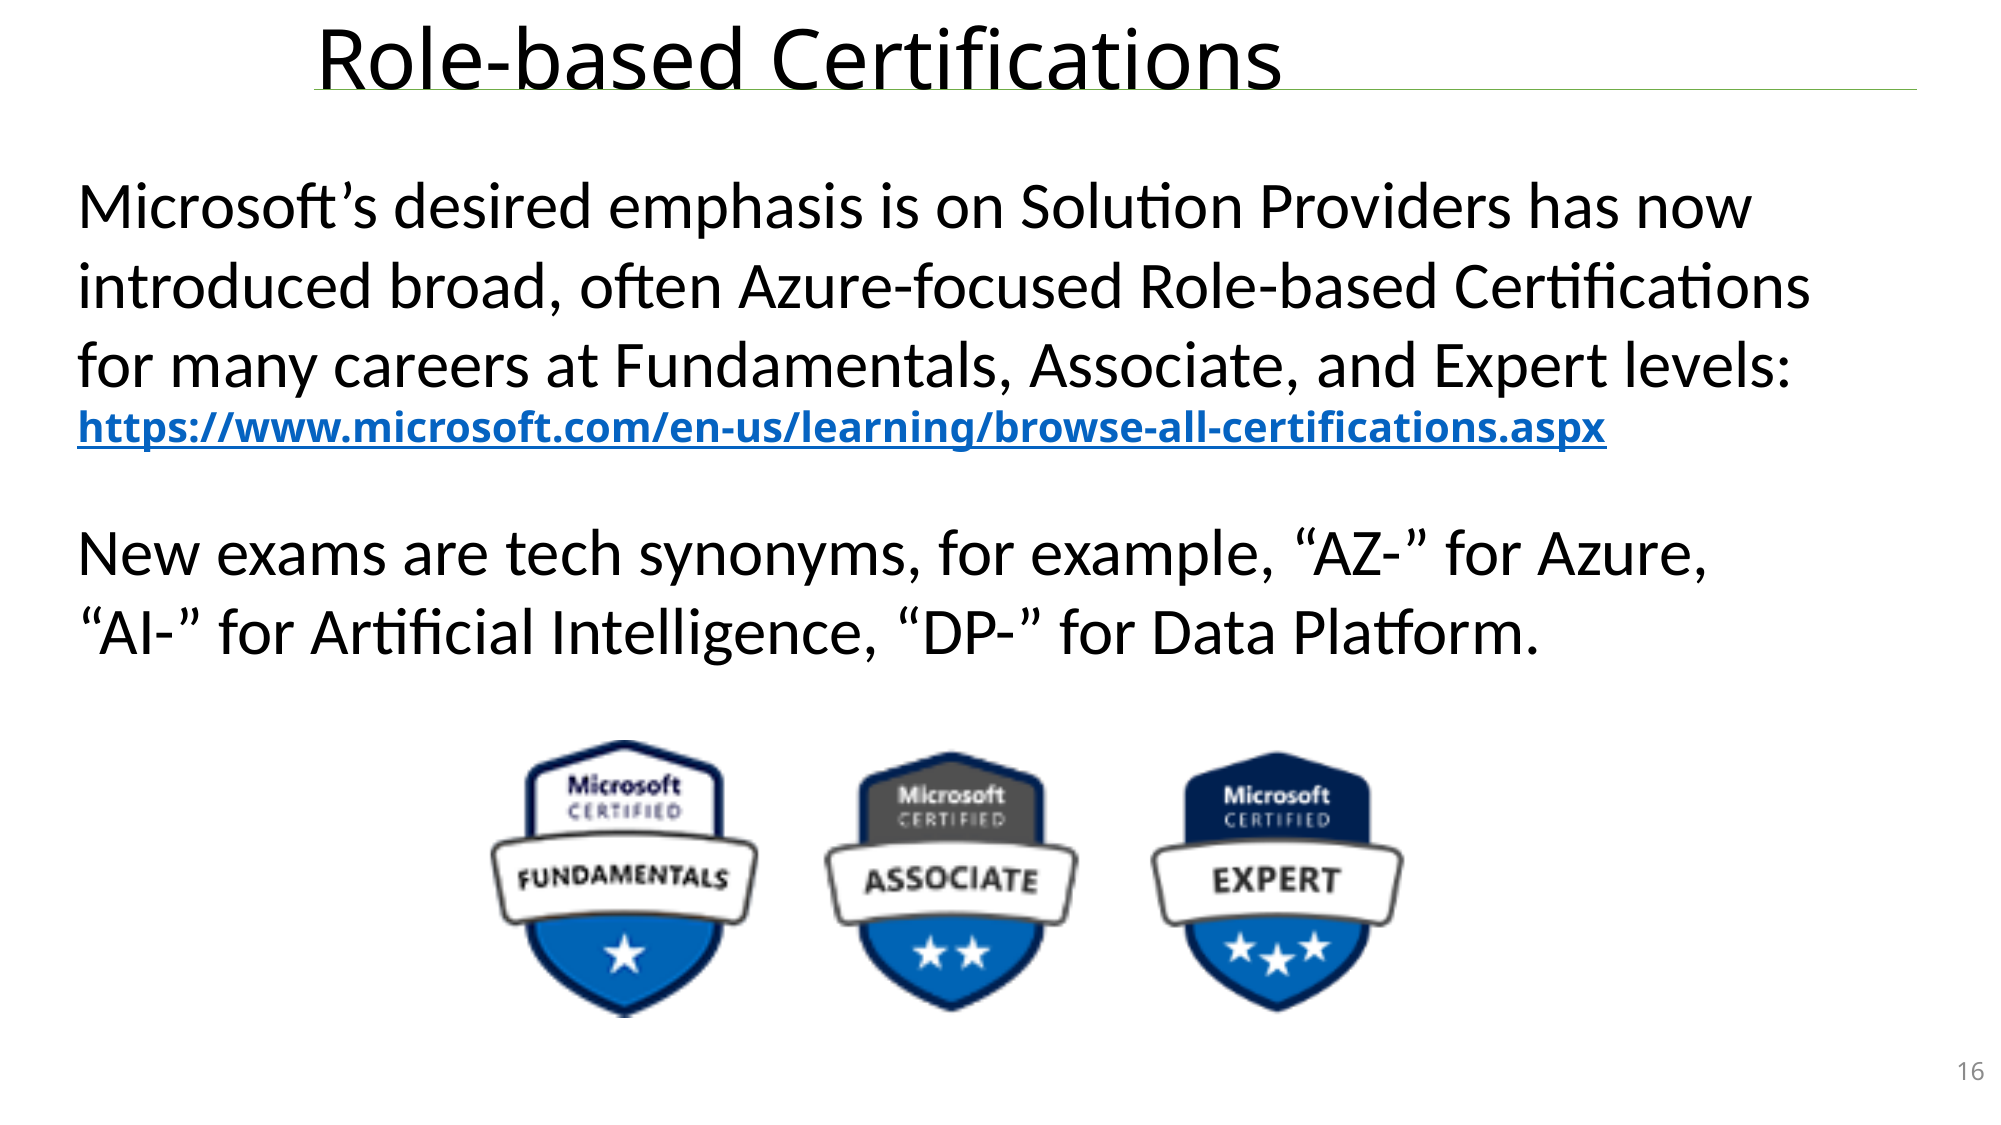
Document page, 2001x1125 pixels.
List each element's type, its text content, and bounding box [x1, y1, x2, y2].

text_box Microsoft’s desired emphasis is on Solution Providers has now introduced broad, often Azure-focused Role-based Certifications for many careers at Fundamentals, Associate, and Expert levels: https://www.microsoft.com/en-us/learning/browse-all-certifications.aspx New exams are tech synonyms, for example, “AZ-” for Azure, “AI-” for Artificial Intelligence, “DP-” for Data Platform. [62, 153, 1863, 538]
slide_number 16 [1533, 1042, 2000, 1103]
picture [488, 740, 766, 1019]
picture [1139, 744, 1417, 1022]
picture [813, 744, 1092, 1022]
title Role-based Certifications [300, 0, 1917, 125]
